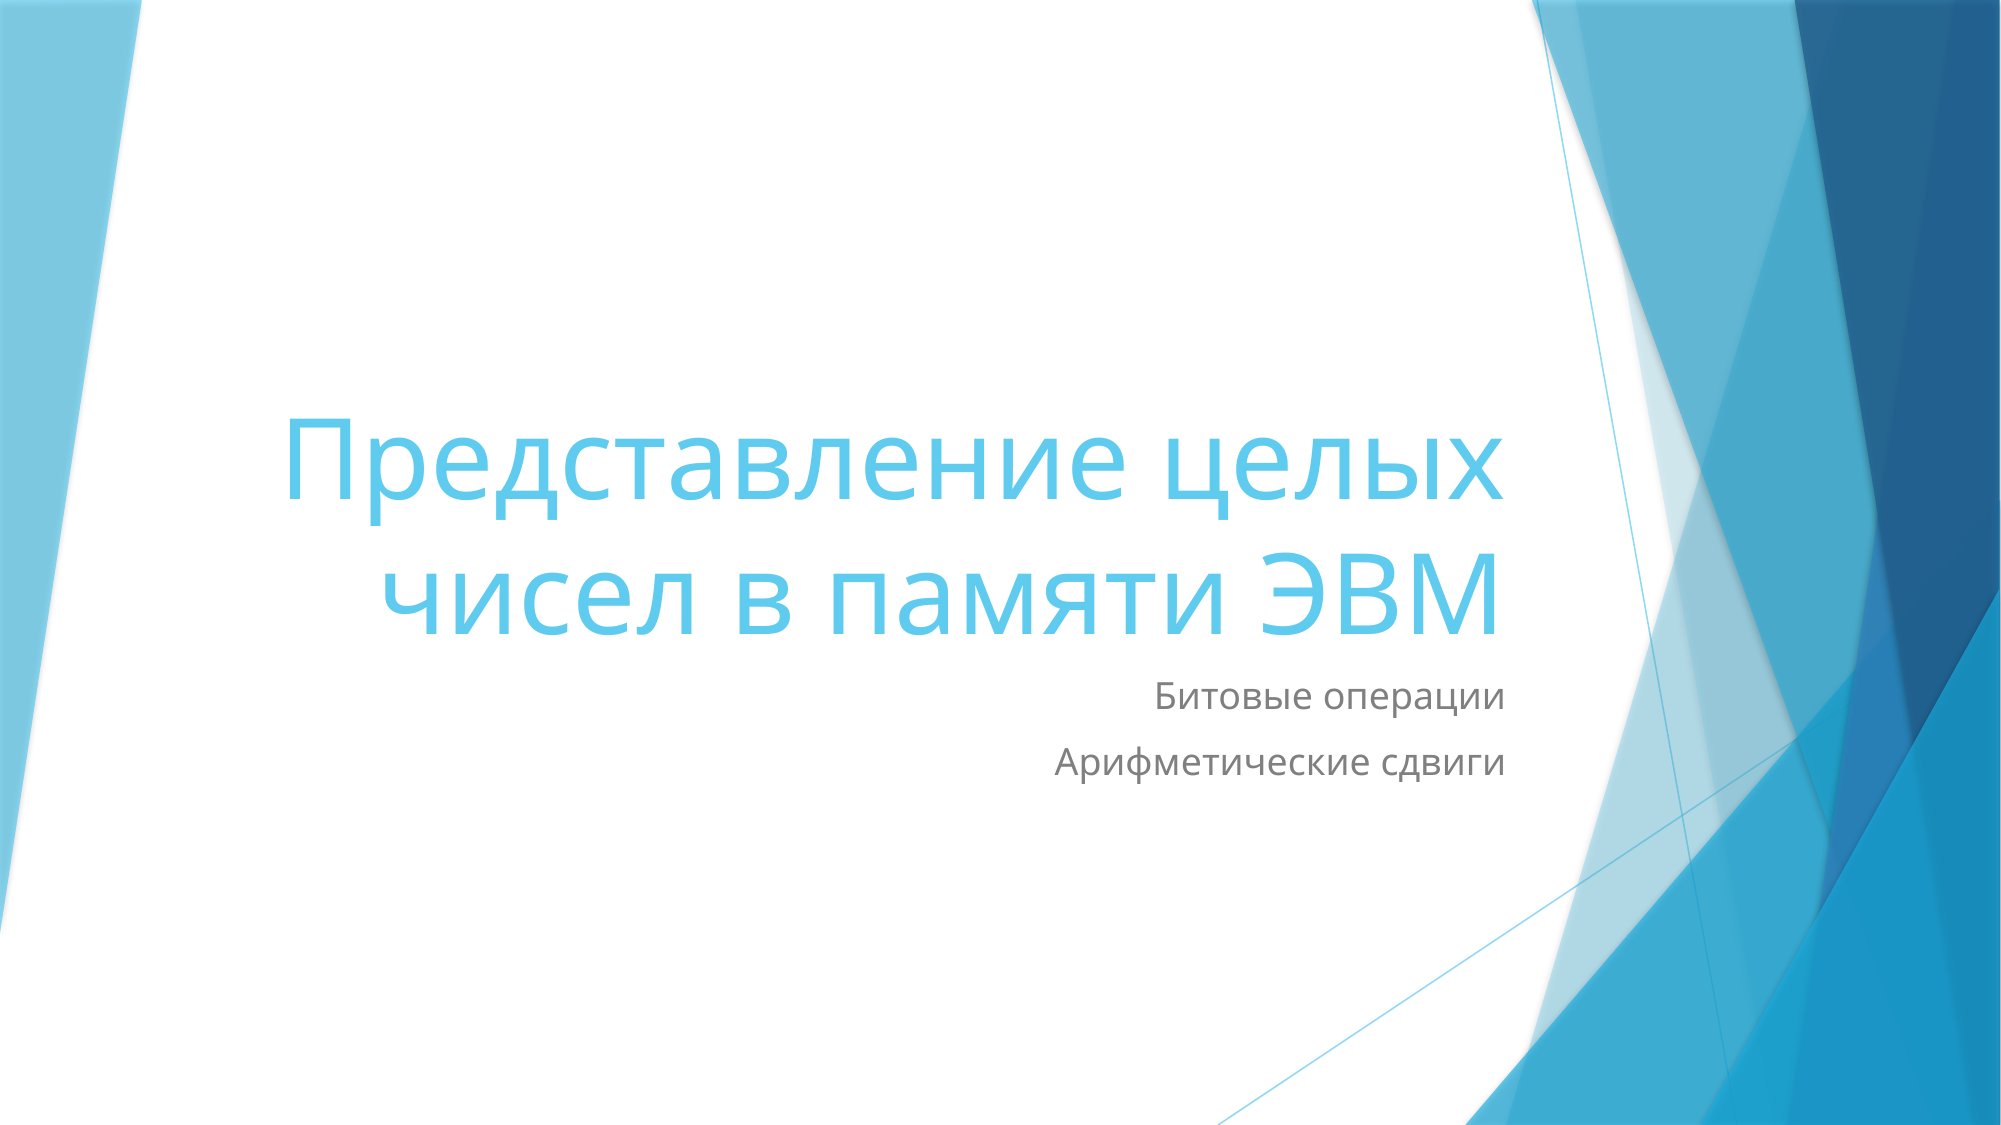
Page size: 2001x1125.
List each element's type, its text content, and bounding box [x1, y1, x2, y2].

subtitle Битовые операции Арифметические сдвиги [247, 664, 1522, 845]
title Представление целых чисел в памяти ЭВМ [247, 394, 1522, 664]
